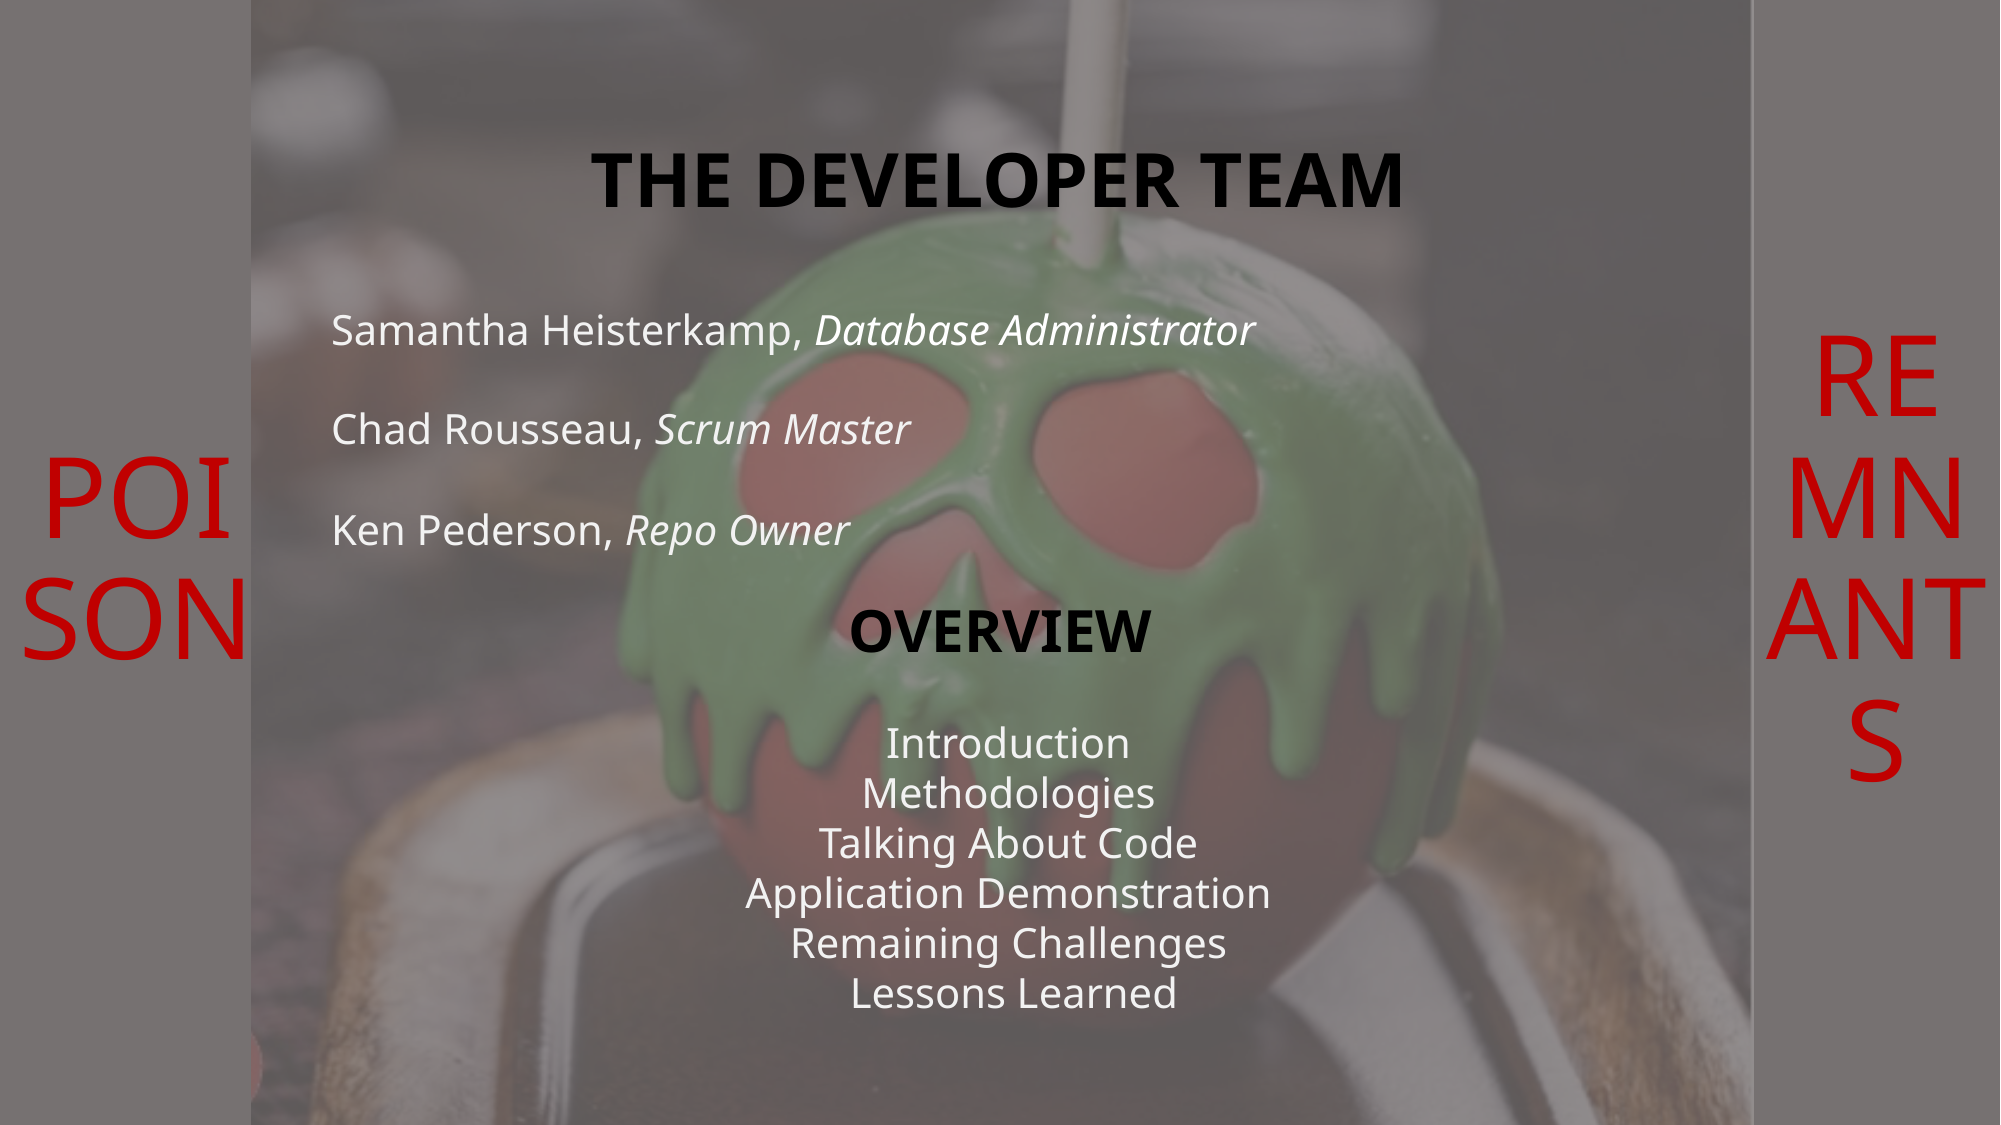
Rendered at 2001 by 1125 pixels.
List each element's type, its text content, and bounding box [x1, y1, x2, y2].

picture [251, 0, 1754, 1125]
text_box REMNANTS [1754, 0, 2000, 1125]
title POISON [0, 0, 251, 1125]
